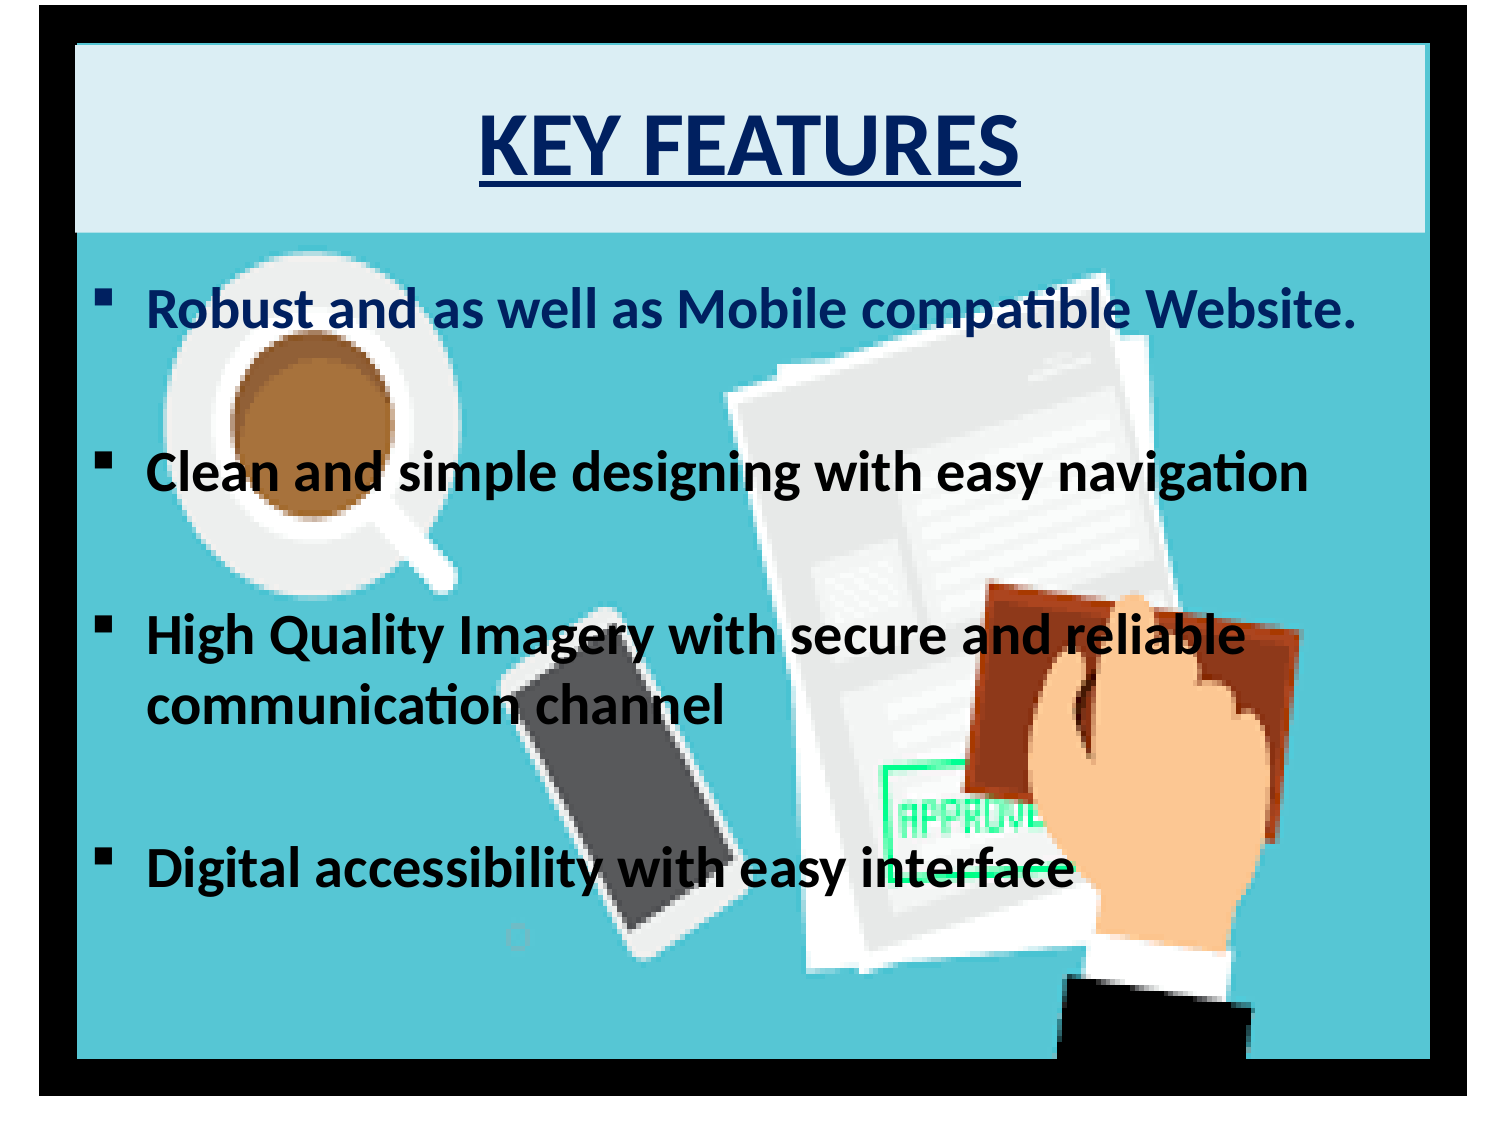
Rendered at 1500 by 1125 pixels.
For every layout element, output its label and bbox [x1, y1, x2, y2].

picture [76, 42, 1431, 1059]
